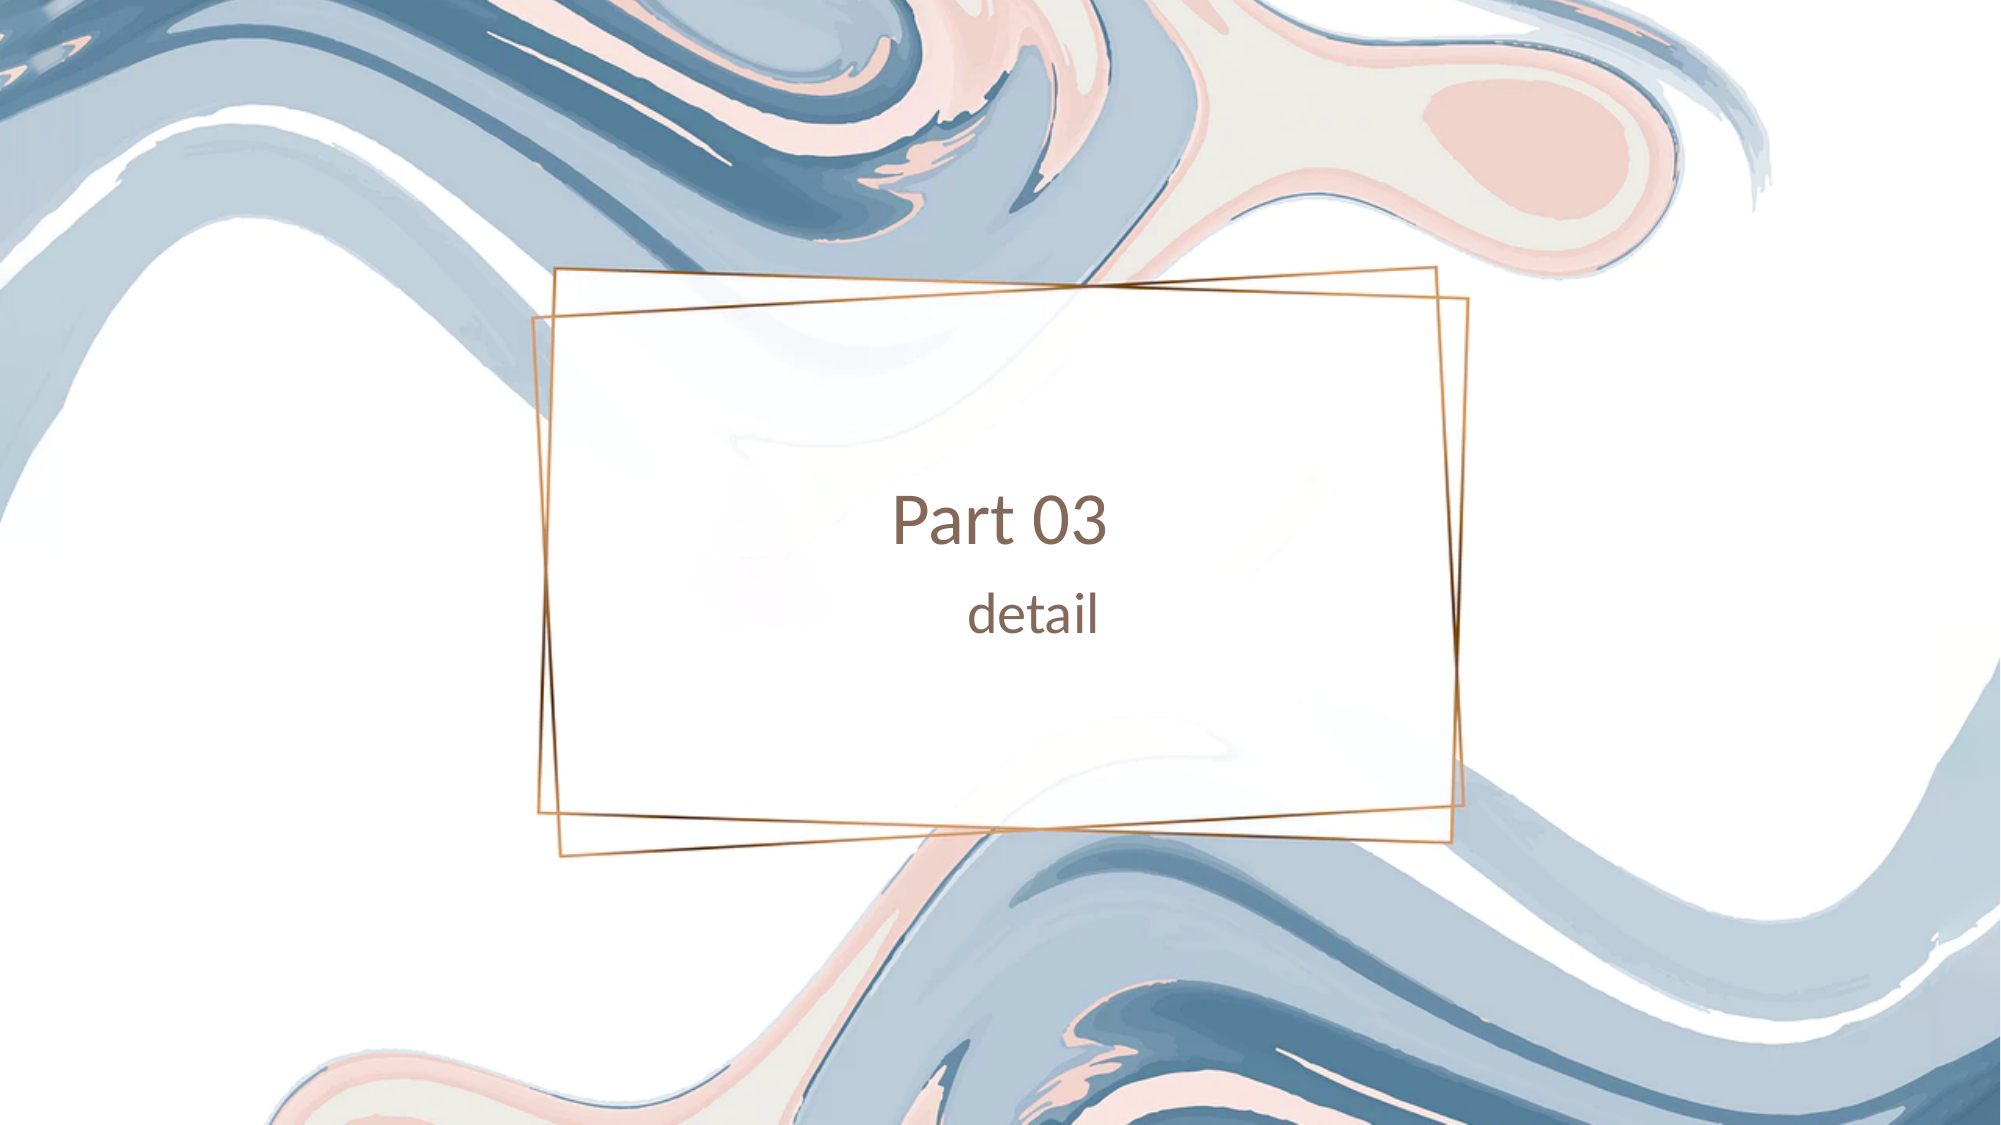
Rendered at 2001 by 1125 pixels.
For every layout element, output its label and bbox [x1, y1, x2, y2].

picture [0, 0, 2001, 1125]
text_box [605, 453, 1395, 654]
